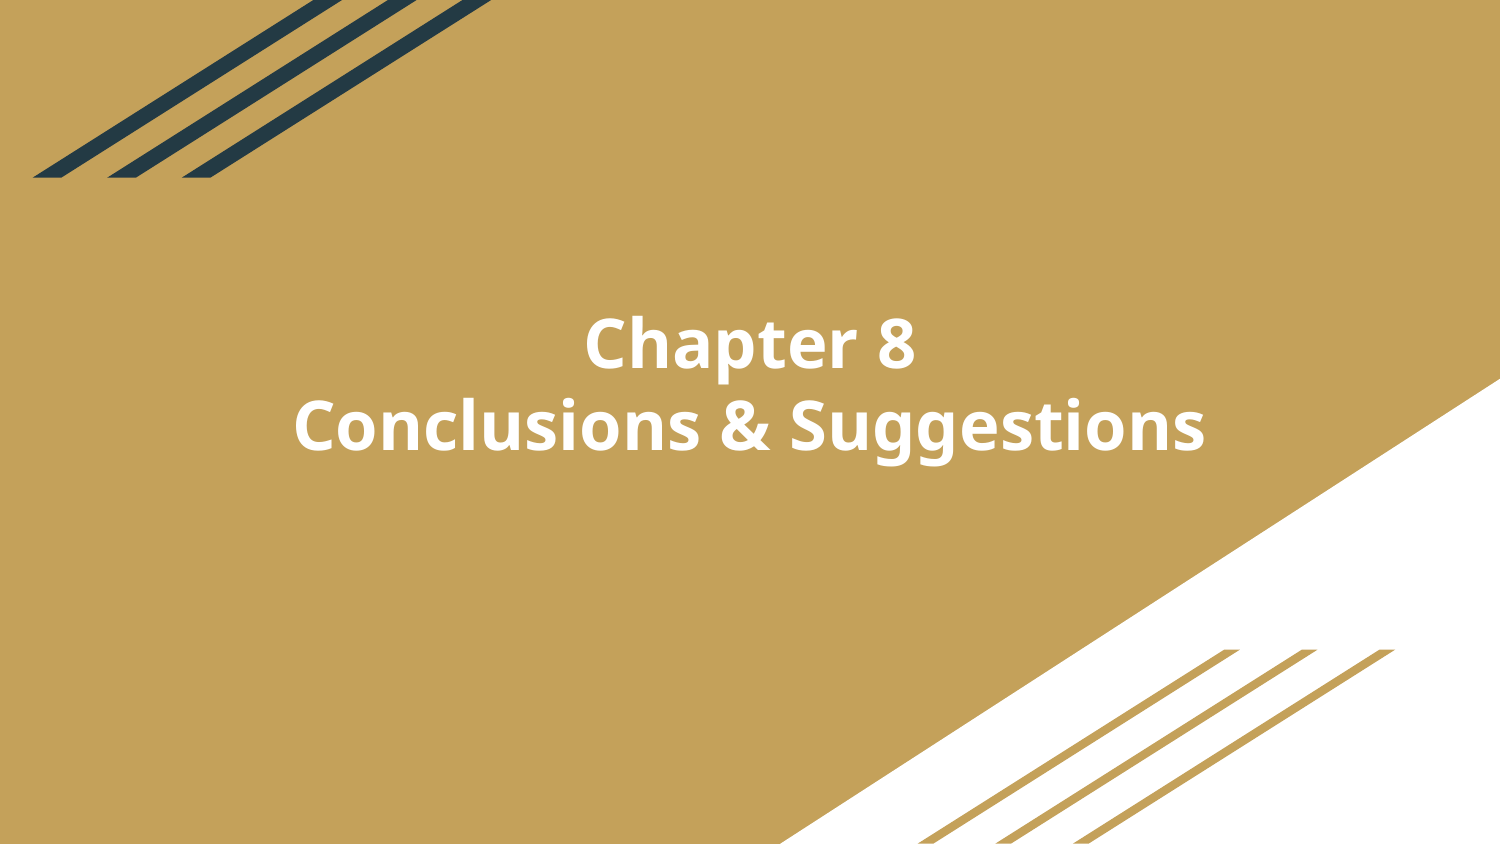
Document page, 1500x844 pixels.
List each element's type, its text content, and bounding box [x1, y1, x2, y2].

title Chapter 8 Conclusions & Suggestions [266, 269, 1234, 574]
